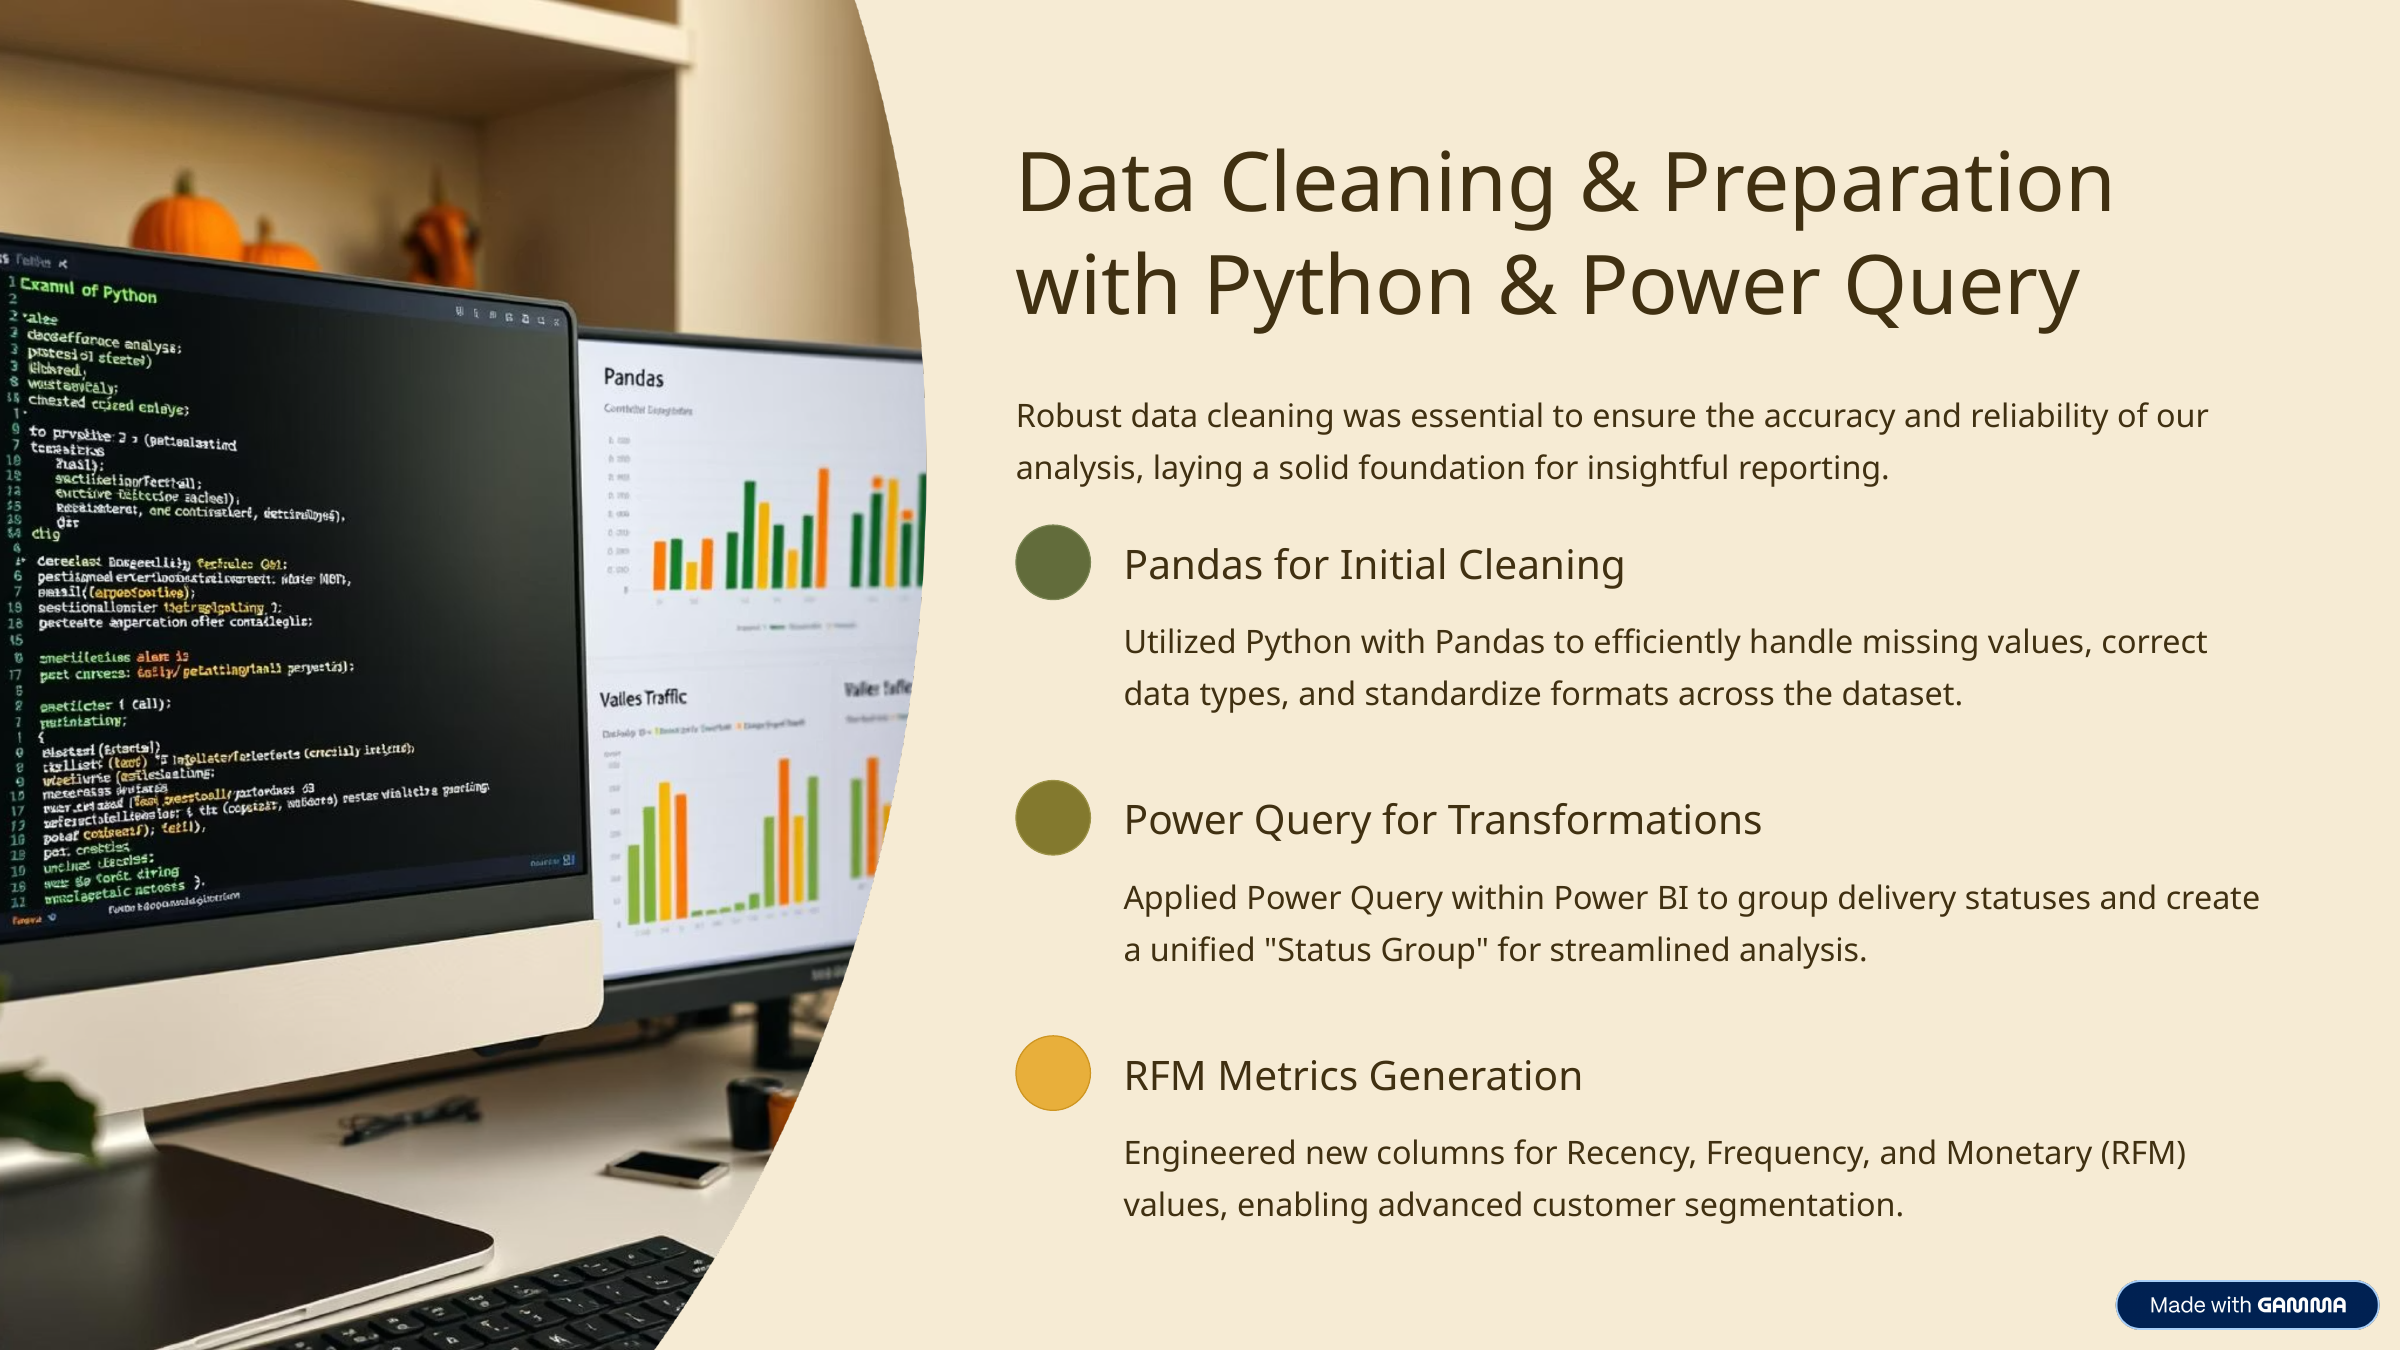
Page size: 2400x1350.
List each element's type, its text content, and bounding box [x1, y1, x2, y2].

text_box Power Query for Transformations [1123, 791, 1780, 844]
text_box Applied Power Query within Power BI to group delivery statuses and create a unified "Status Group" for streamlined analysis. [1123, 863, 2284, 970]
text_box RFM Metrics Generation [1123, 1047, 1604, 1100]
text_box Data Cleaning & Preparation with Python & Power Query [1015, 125, 2284, 333]
text_box [1015, 1035, 1091, 1111]
text_box [1015, 780, 1091, 856]
picture [0, 0, 945, 1350]
text_box Engineered new columns for Recency, Frequency, and Monetary (RFM) values, enabling advanced customer segmentation. [1123, 1118, 2284, 1225]
text_box Robust data cleaning was essential to ensure the accuracy and reliability of our analysis, laying a solid foundation for insightful reporting. [1015, 381, 2284, 488]
text_box Pandas for Initial Cleaning [1123, 536, 1646, 589]
text_box [1015, 525, 1091, 600]
picture [2106, 1271, 2389, 1339]
text_box Utilized Python with Pandas to efficiently handle missing values, correct data types, and standardize formats across the dataset. [1123, 608, 2284, 715]
